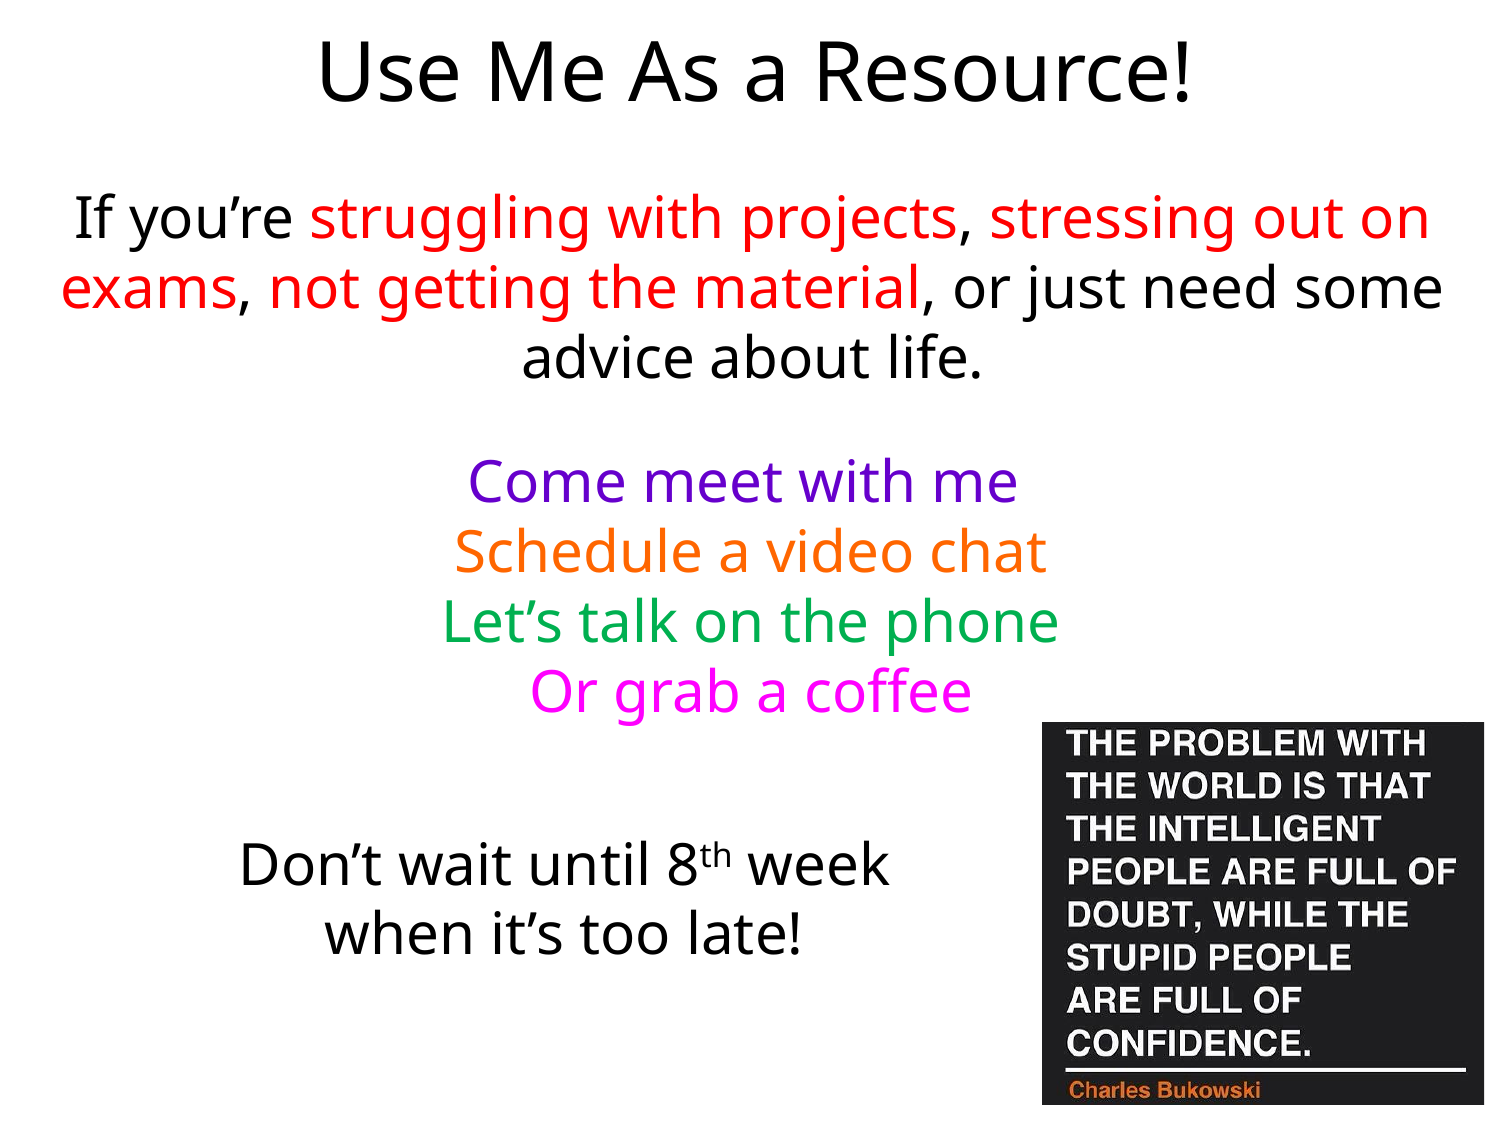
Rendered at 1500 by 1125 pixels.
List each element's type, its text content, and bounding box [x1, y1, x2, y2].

title Use Me As a Resource! [0, 0, 1500, 162]
text_box If you’re struggling with projects, stressing out on exams, not getting the material, or just need some advice about life. [5, 172, 1500, 398]
text_box Don’t wait until 8th week when it’s too late! [162, 819, 967, 974]
picture [1041, 722, 1485, 1106]
text_box Come meet with me Schedule a video chat Let’s talk on the phone Or grab a coffee [29, 437, 1473, 732]
